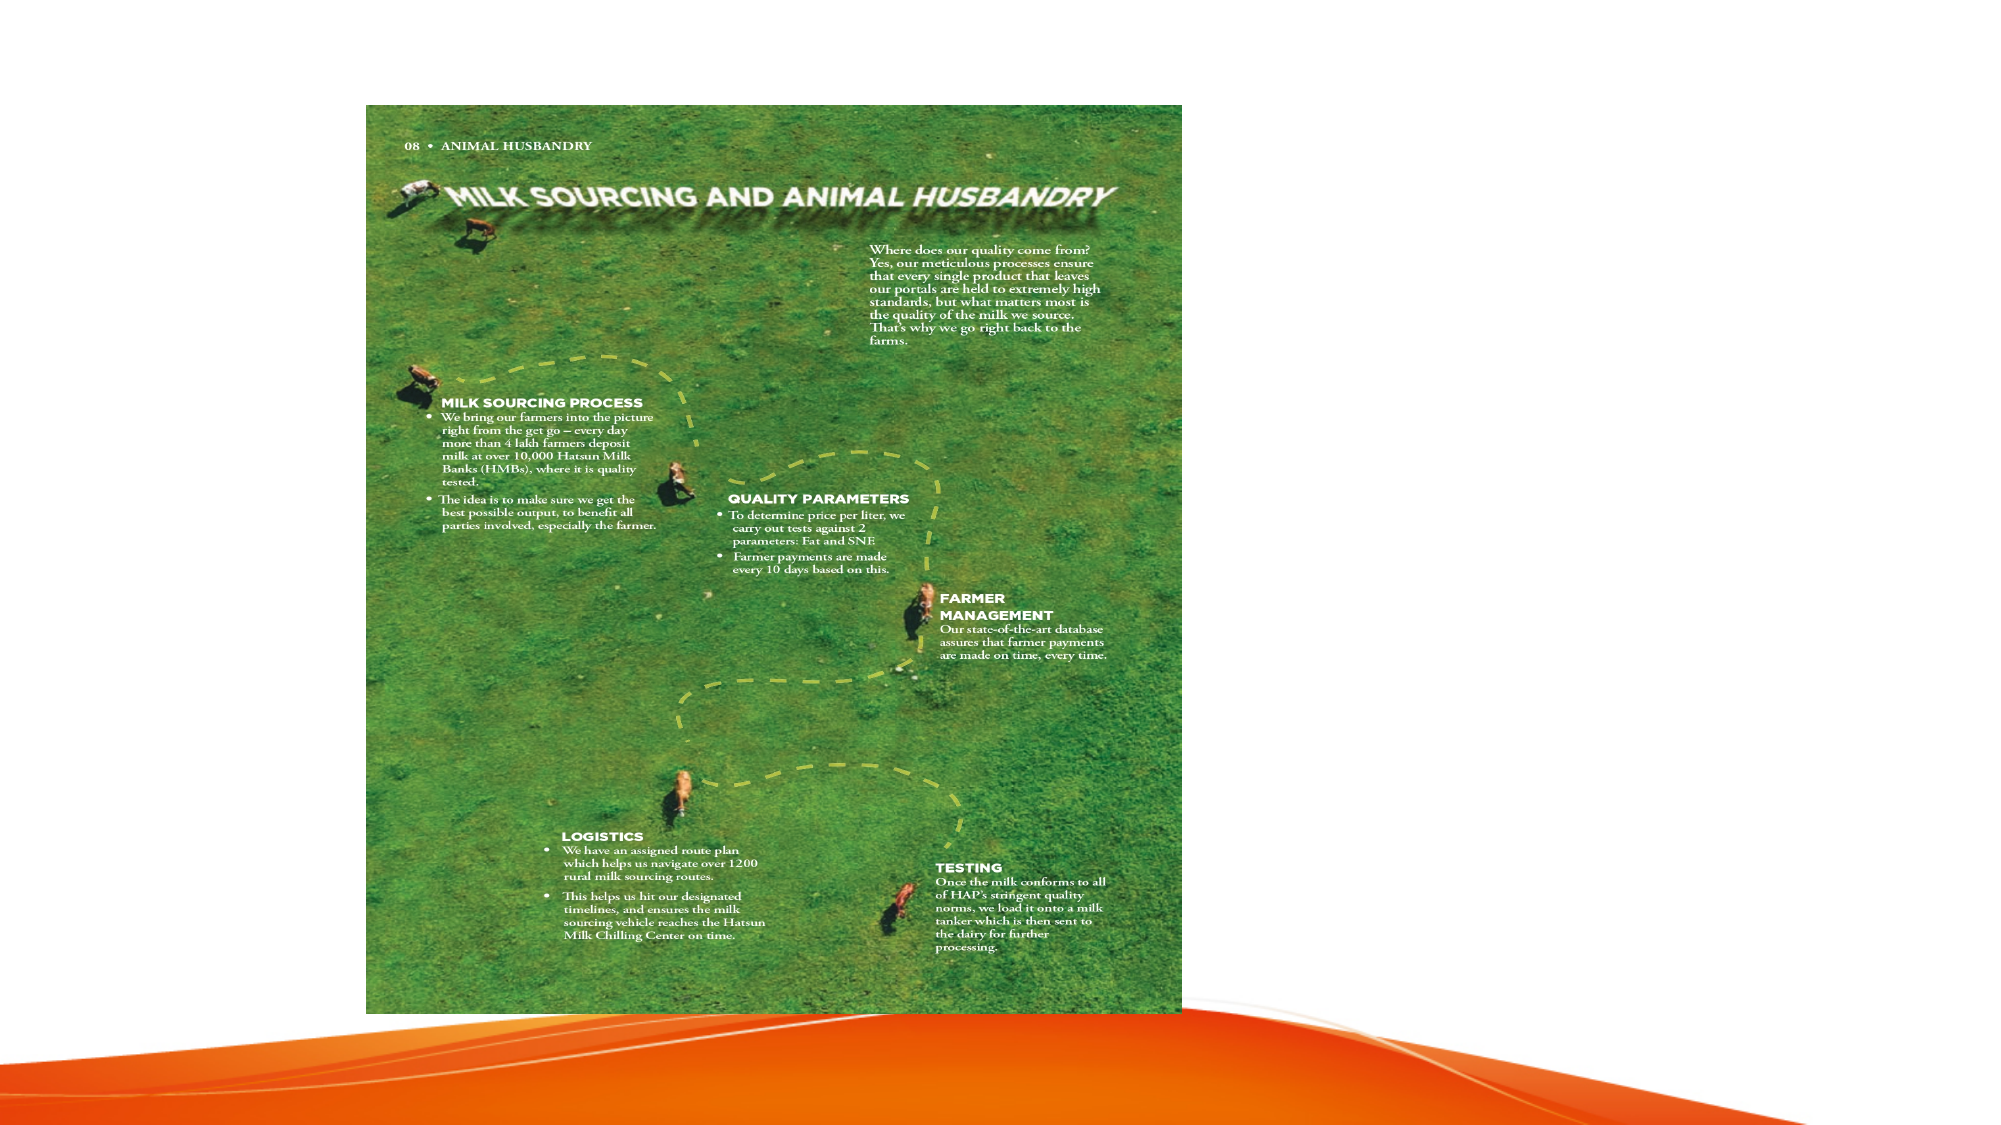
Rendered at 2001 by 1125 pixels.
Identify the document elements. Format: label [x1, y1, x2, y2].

picture [0, 0, 2000, 1125]
list [366, 105, 1182, 1014]
